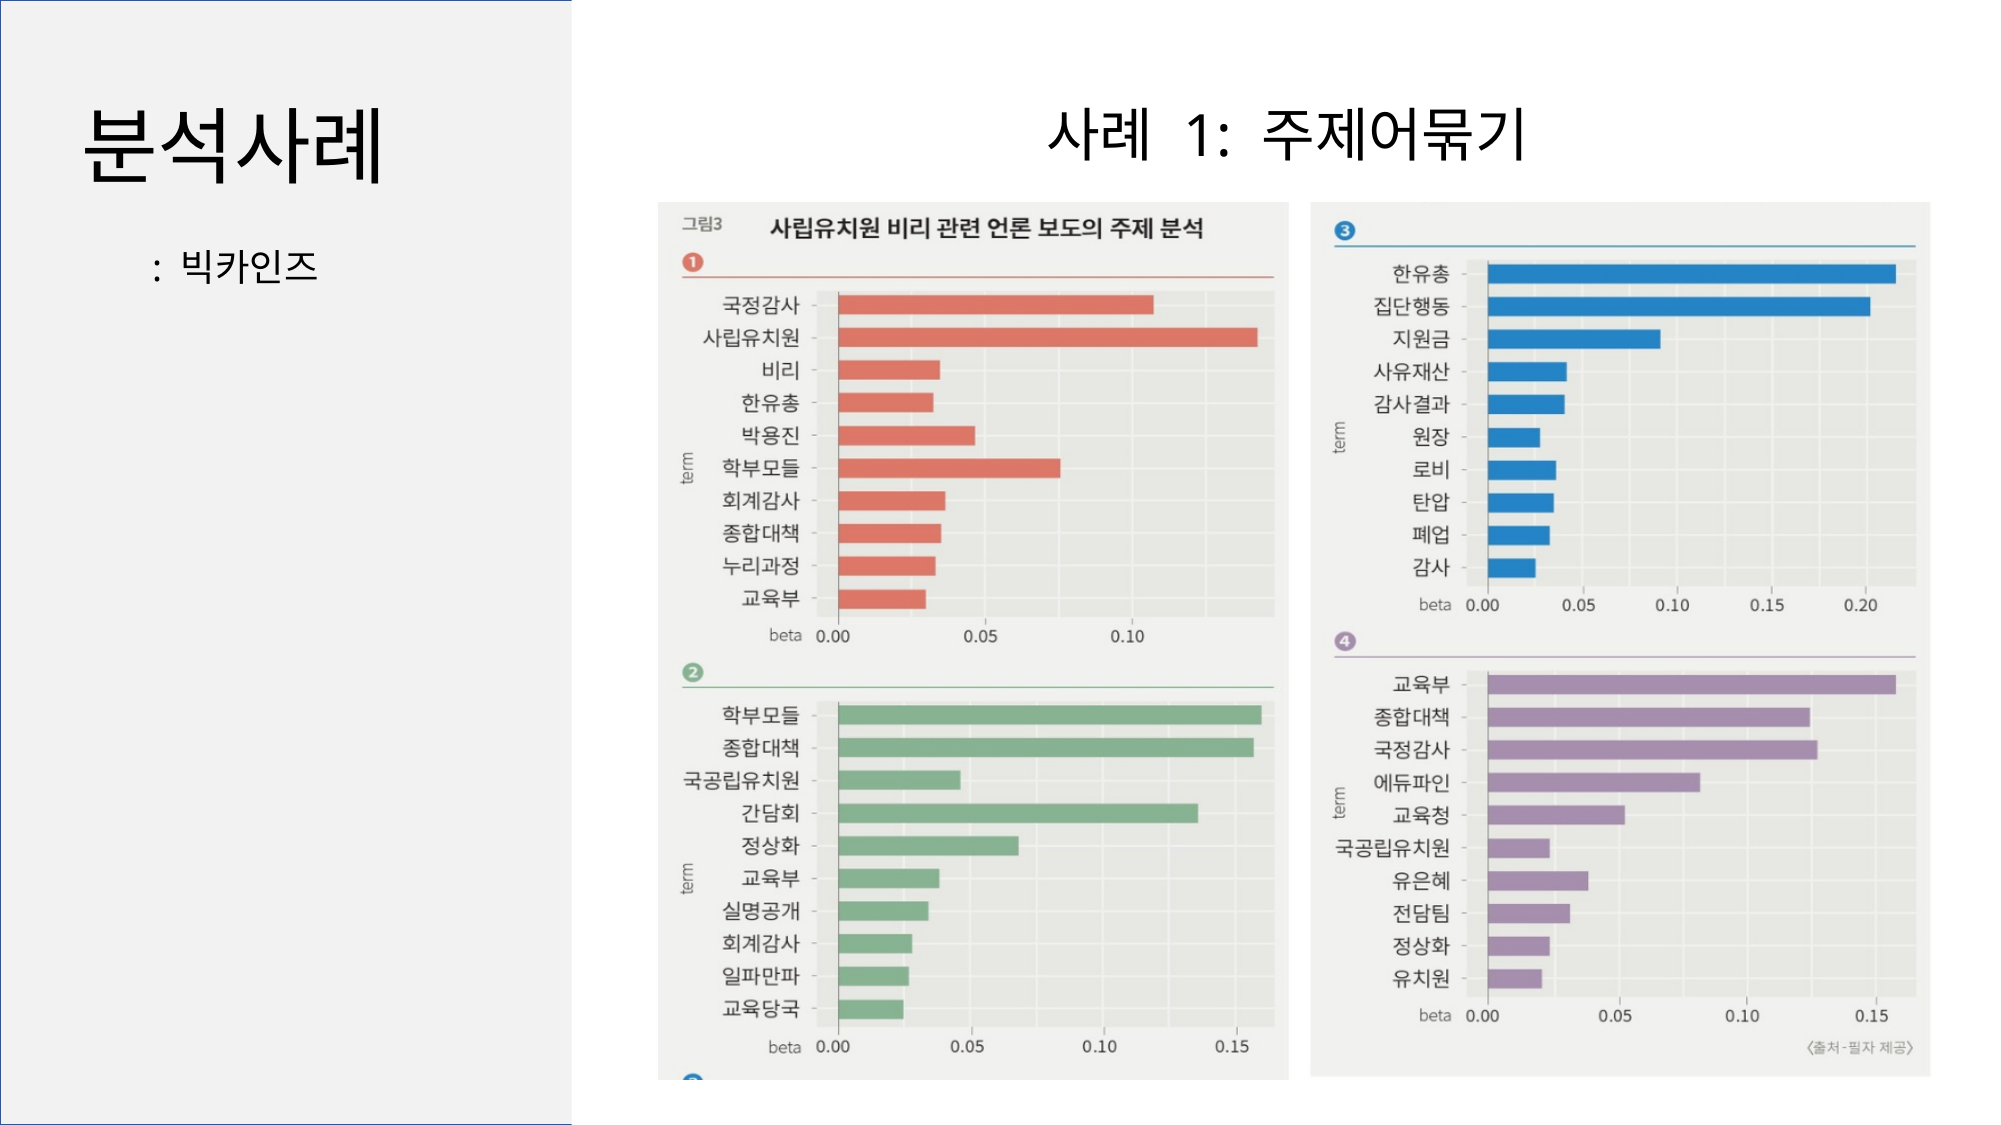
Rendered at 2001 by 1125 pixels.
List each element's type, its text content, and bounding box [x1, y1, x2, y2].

text_box [0, 0, 571, 1125]
picture [641, 202, 1934, 1080]
text_box 분석사례 [66, 86, 482, 202]
text_box [571, 0, 2000, 1125]
text_box : 빅카인즈 [137, 236, 435, 297]
text_box 사례 1: 주제어묶기 [914, 90, 1660, 176]
